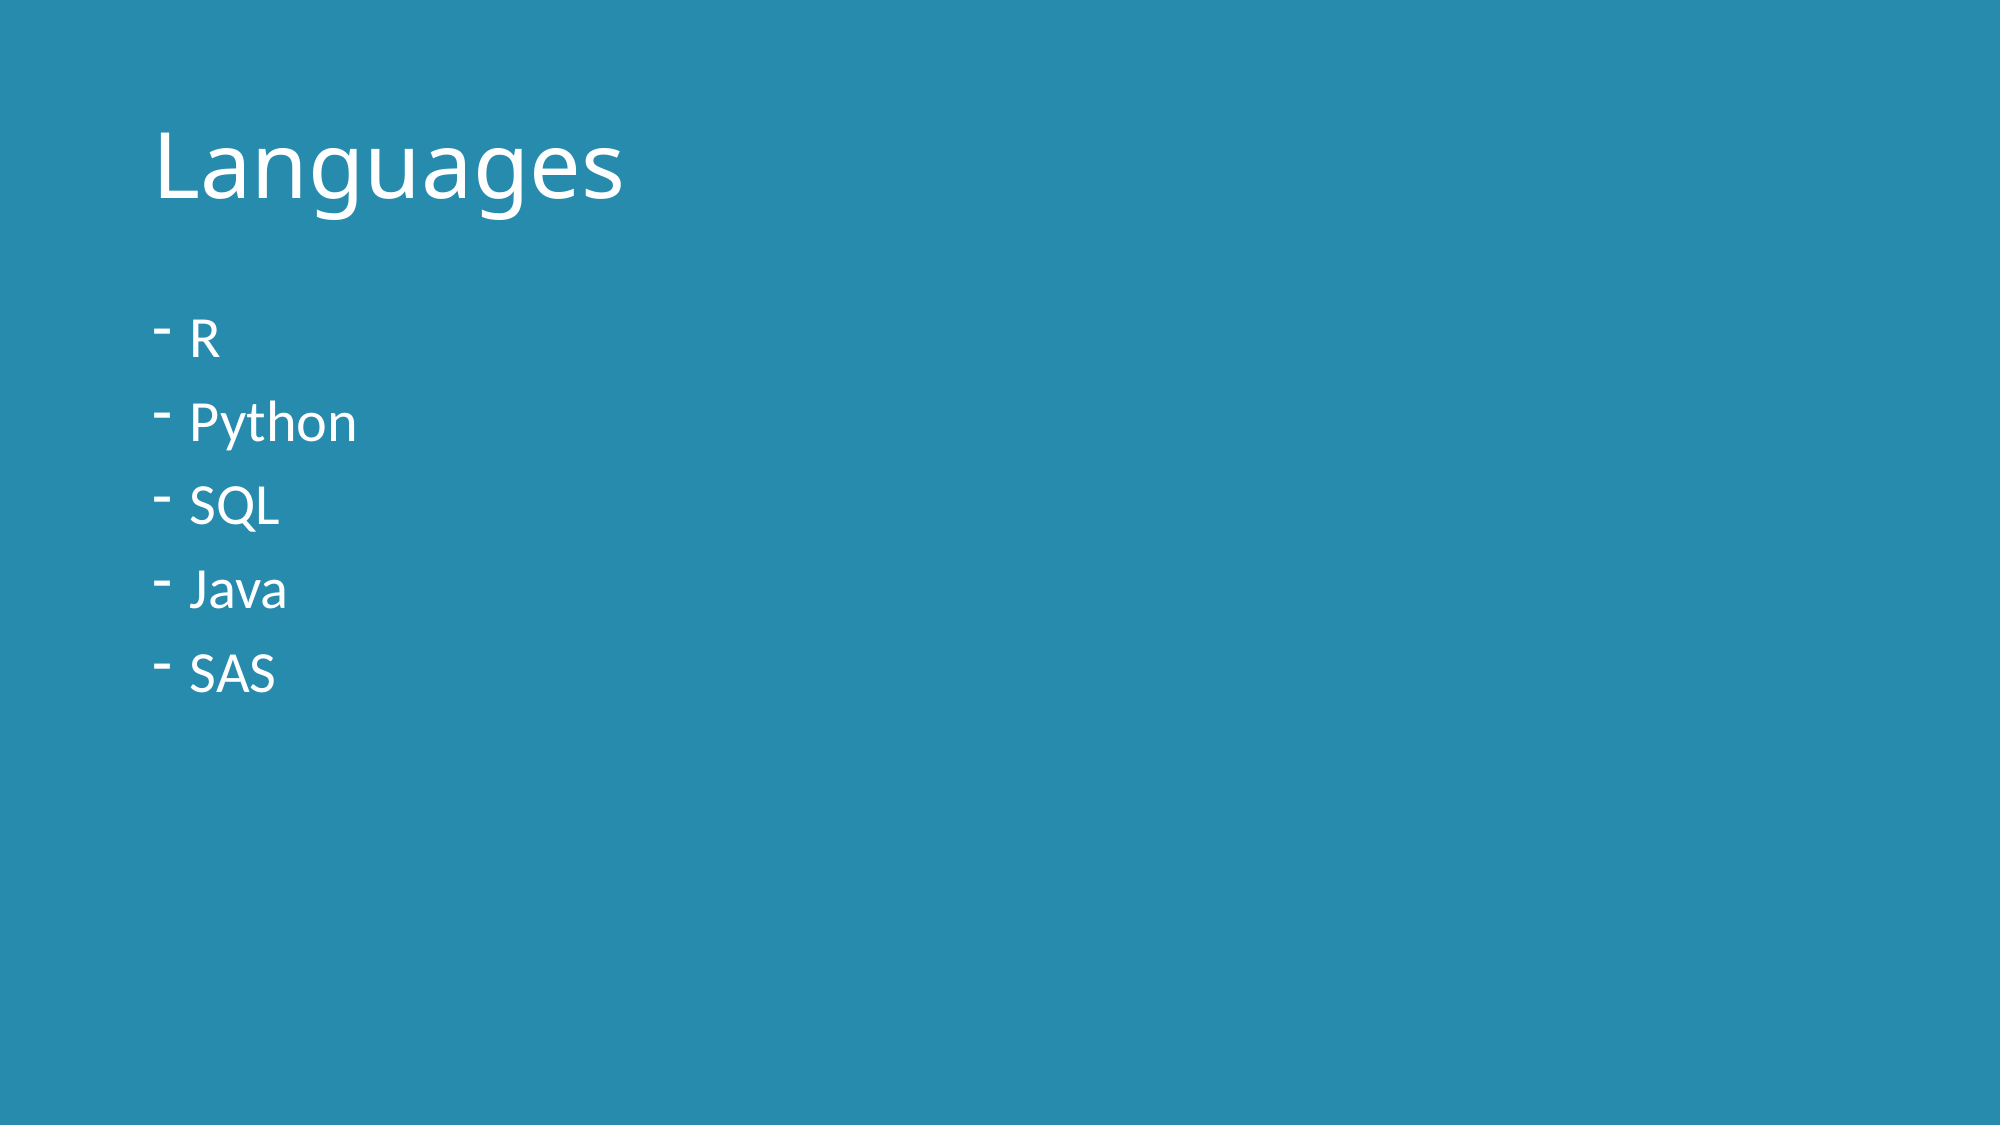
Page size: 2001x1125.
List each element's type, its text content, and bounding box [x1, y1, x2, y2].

list R Python SQL Java SAS [137, 299, 1863, 1014]
title Languages [137, 59, 1863, 278]
